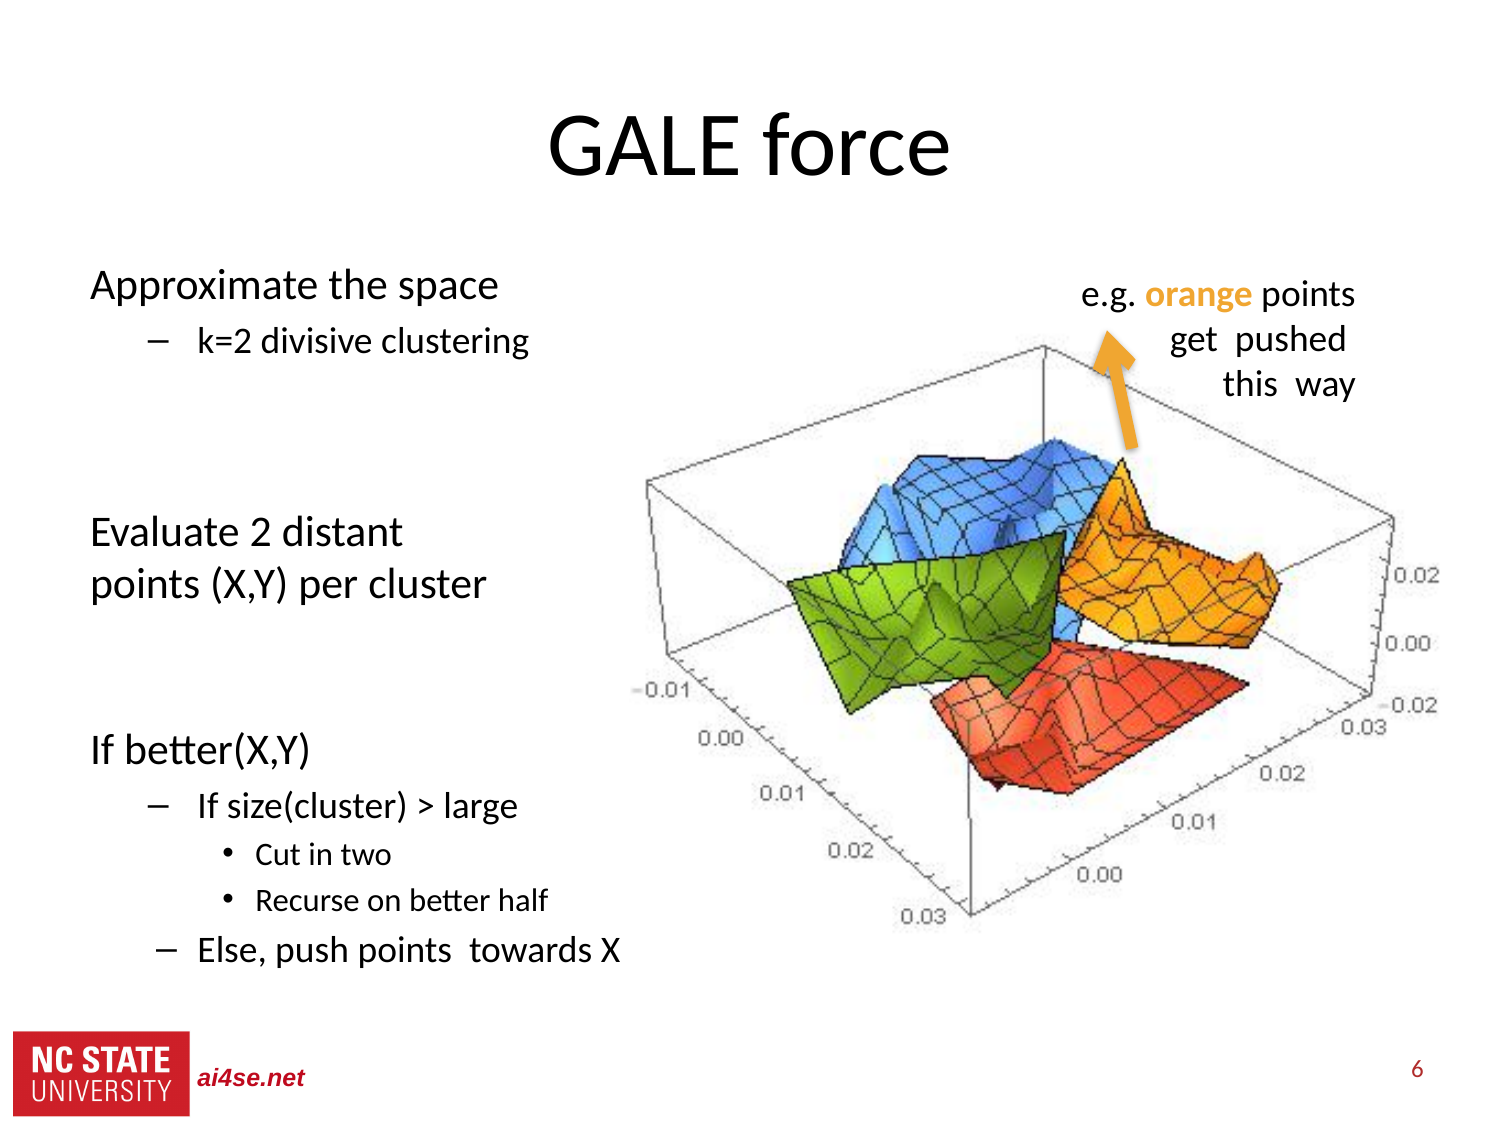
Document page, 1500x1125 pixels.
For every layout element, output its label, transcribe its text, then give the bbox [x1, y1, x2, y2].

list Approximate the space k=2 divisive clustering Evaluate 2 distant points (X,Y) per cluster If better(X,Y) If size(cluster) > large Cut in two Recurse on better half Else, push points towards X [75, 248, 1203, 1027]
picture [13, 1030, 191, 1118]
picture [628, 316, 1446, 962]
title GALE force [75, 45, 1425, 233]
text_box e.g. orange points get pushed this way [1056, 262, 1371, 315]
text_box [1106, 329, 1133, 449]
